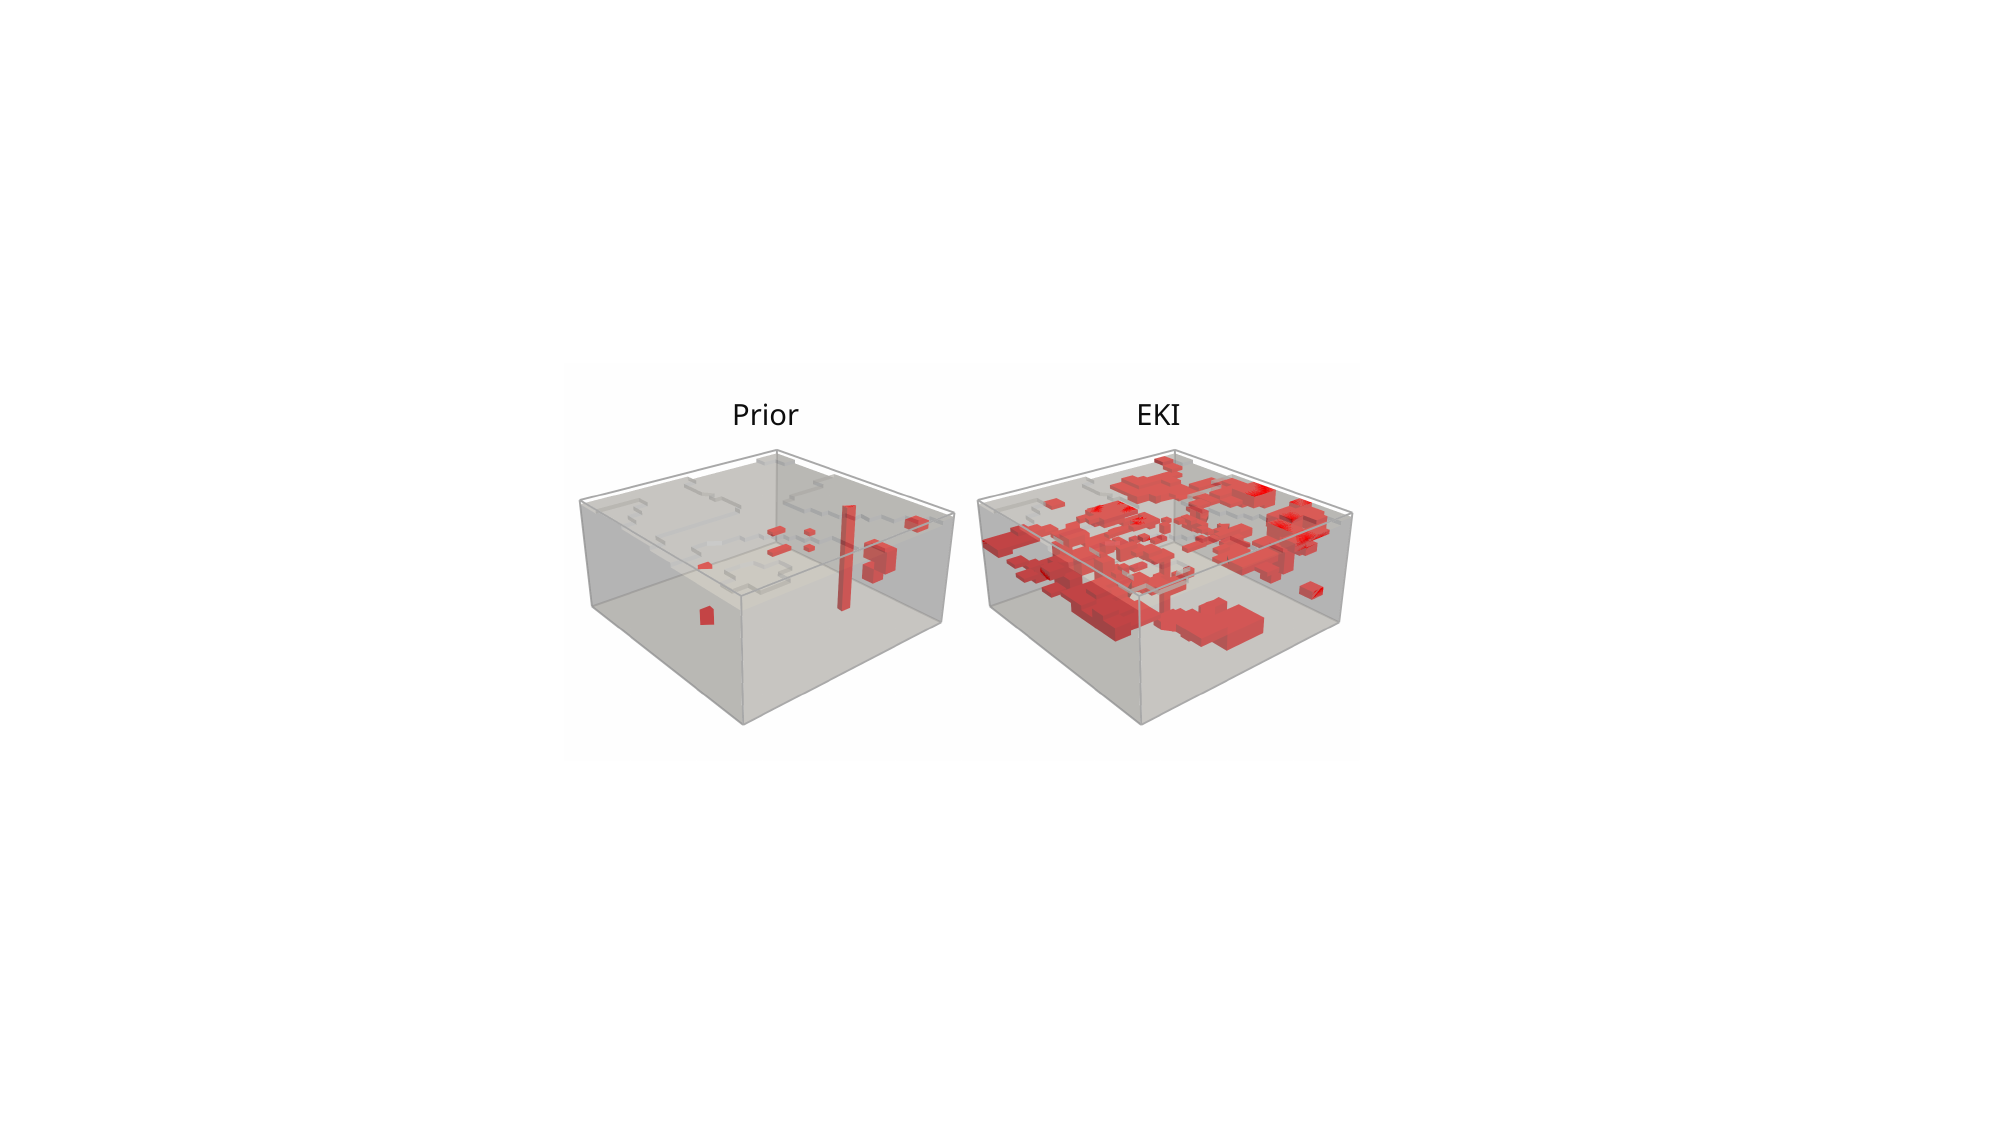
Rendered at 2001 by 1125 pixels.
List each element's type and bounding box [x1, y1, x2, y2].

picture [564, 363, 1360, 762]
